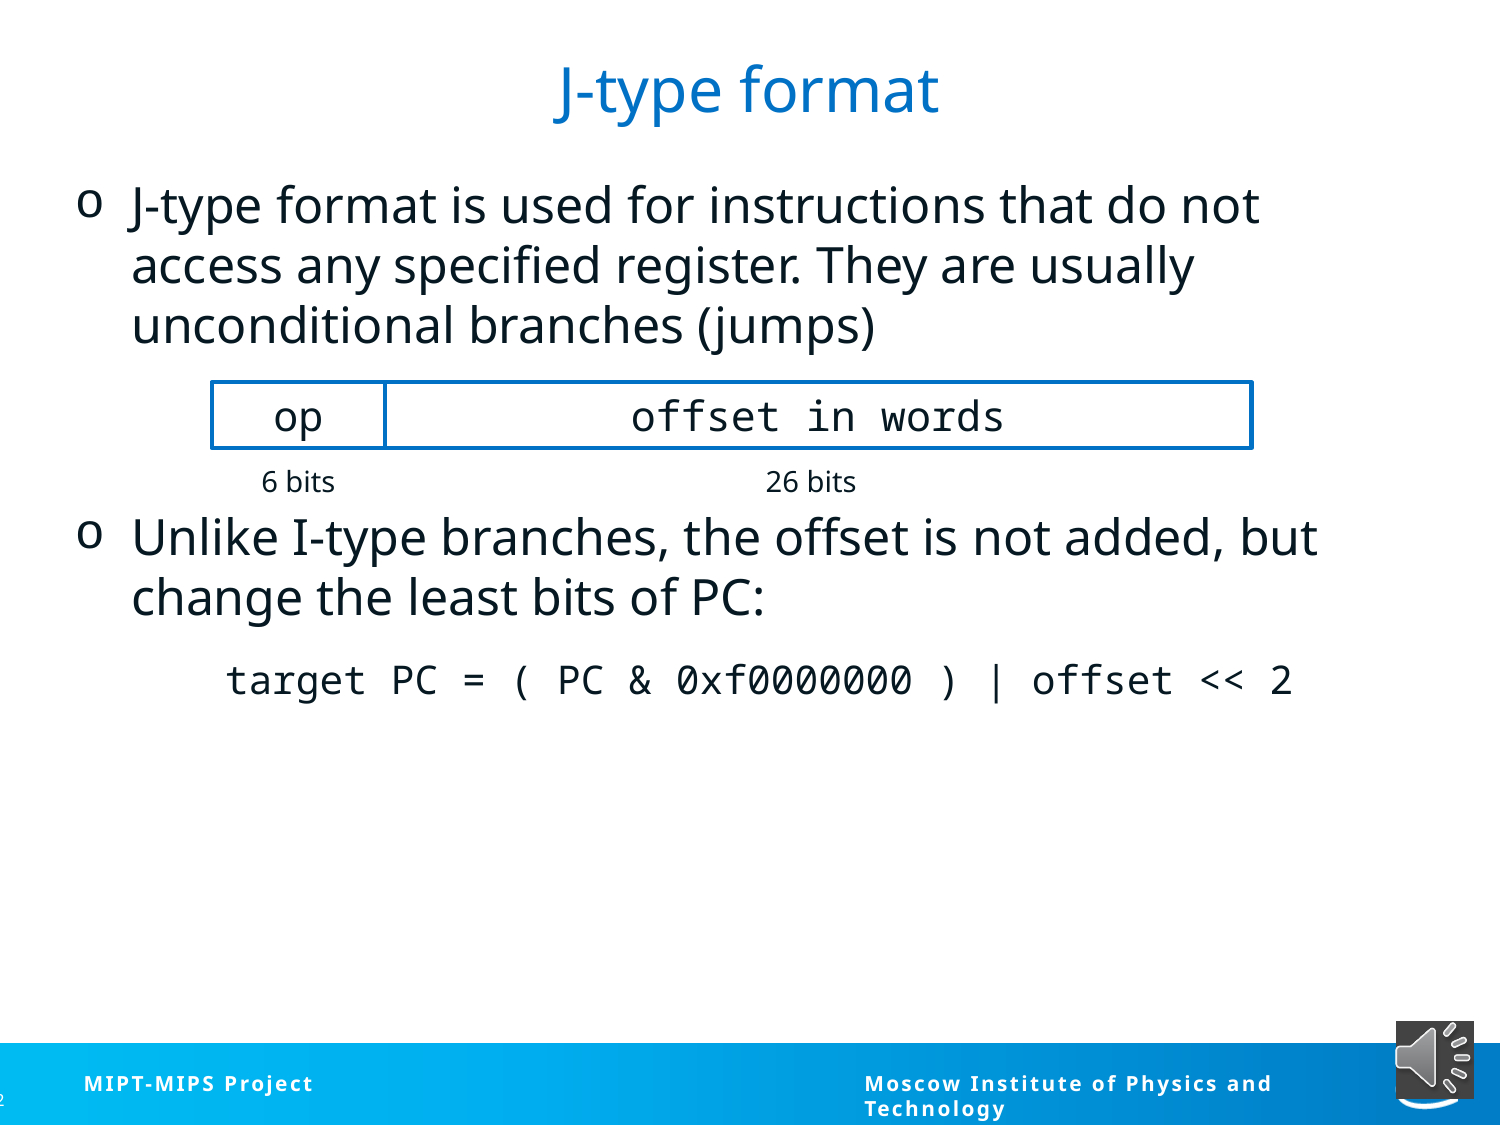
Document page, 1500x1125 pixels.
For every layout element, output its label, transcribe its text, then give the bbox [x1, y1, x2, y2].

list J-type format is used for instructions that do not access any specified register. They are usually unconditional branches (jumps) Unlike I-type branches, the offset is not added, but change the least bits of PC: target PC = ( PC & 0xf0000000 ) | offset << 2 [74, 173, 1425, 1011]
picture [1324, 1019, 1500, 1125]
picture [1307, 1043, 1314, 1125]
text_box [211, 381, 1252, 515]
picture [1245, 1043, 1252, 1081]
picture [1245, 1083, 1252, 1125]
picture [1289, 1043, 1296, 1125]
title J-type format [74, 24, 1425, 171]
